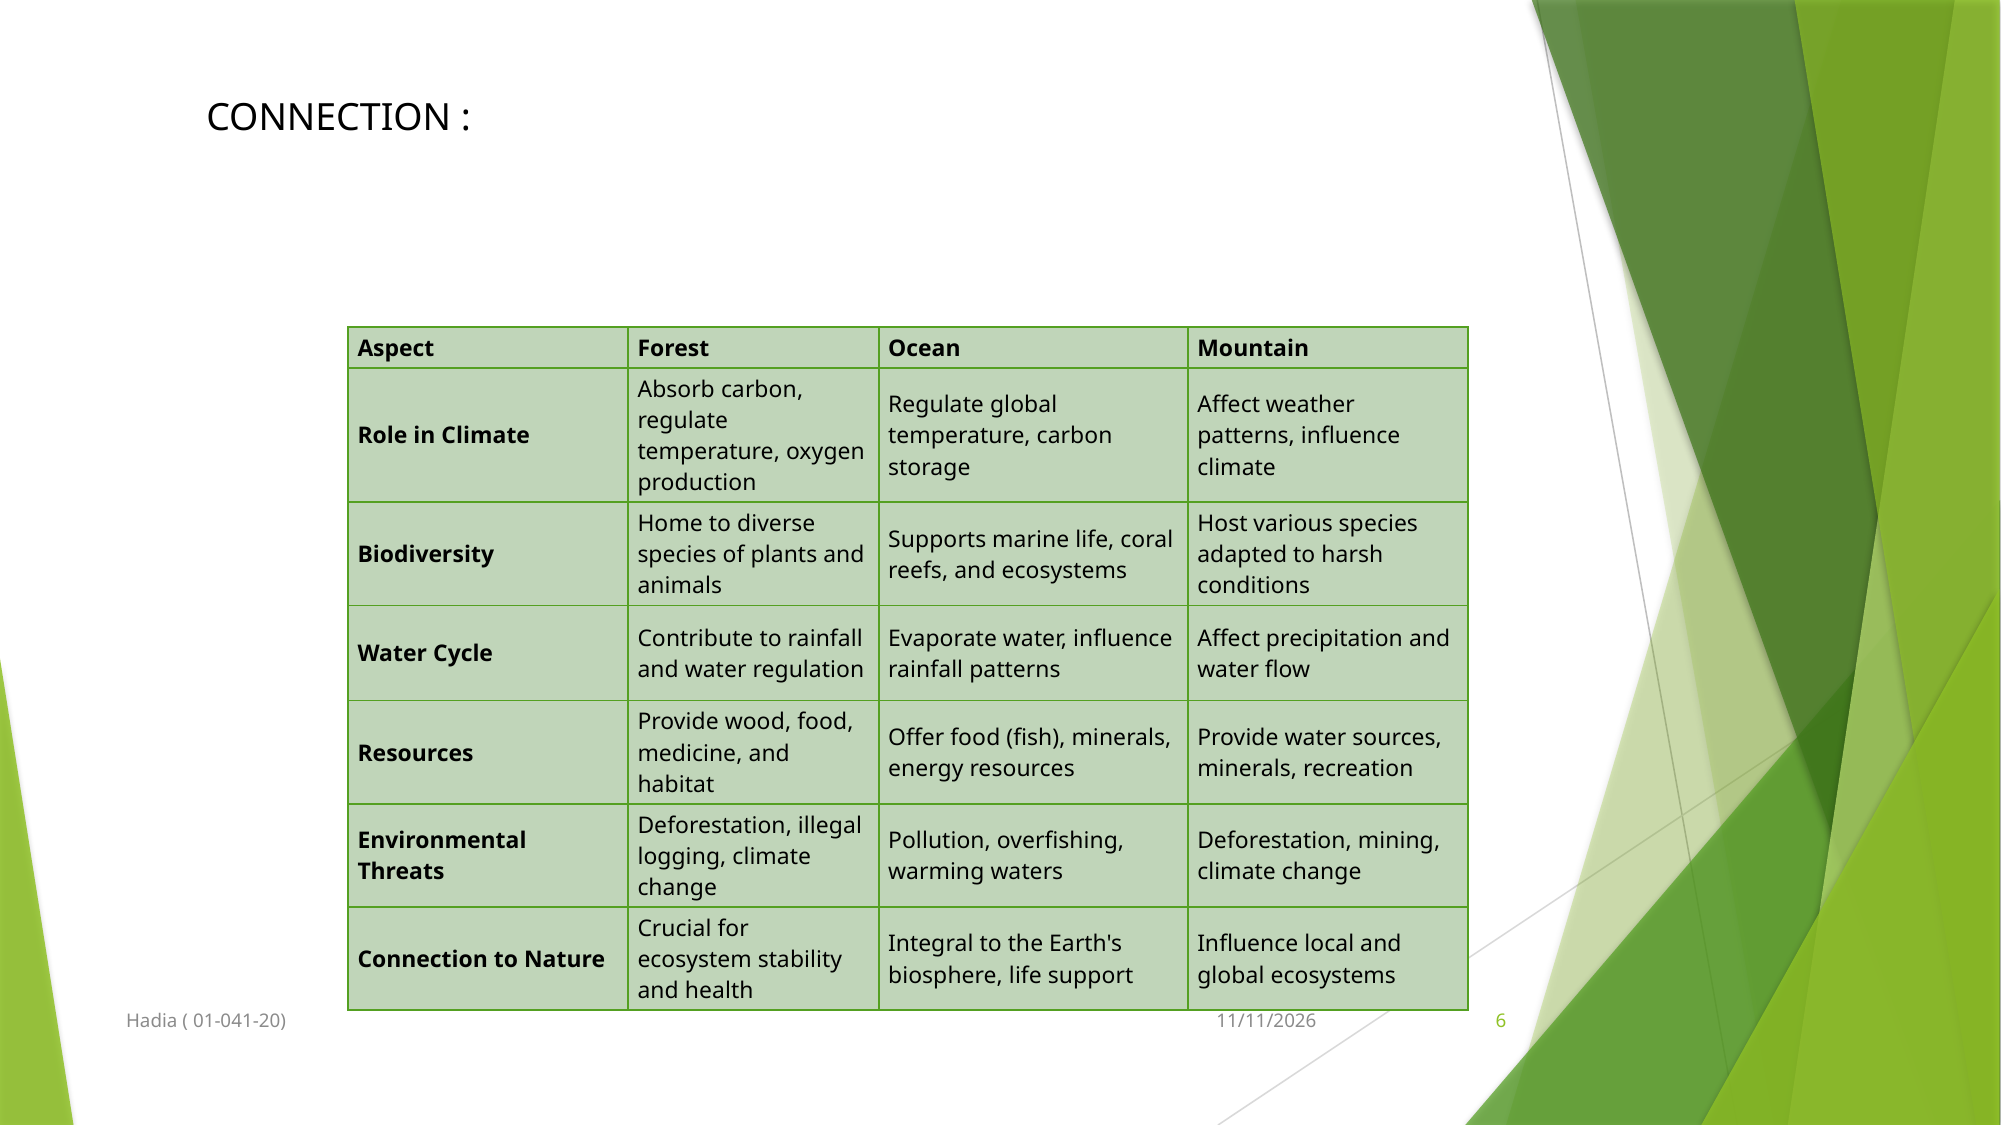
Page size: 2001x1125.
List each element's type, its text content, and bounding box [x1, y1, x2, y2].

table_cell Provide water sources, minerals, recreation [1189, 701, 1467, 803]
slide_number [1181, 991, 1332, 1051]
table_cell Home to diverse species of plants and animals [629, 503, 878, 605]
table_cell Pollution, overfishing, warming waters [880, 805, 1187, 906]
table_cell Biodiversity [349, 503, 627, 605]
table_cell Evaporate water, influence rainfall patterns [880, 606, 1187, 700]
table_cell Contribute to rainfall and water regulation [629, 606, 878, 700]
table_cell Offer food (fish), minerals, energy resources [880, 701, 1187, 803]
slide_number 6 [1409, 991, 1522, 1051]
table_cell Regulate global temperature, carbon storage [880, 369, 1187, 501]
table_header Ocean [880, 328, 1187, 367]
table_cell Role in Climate [349, 369, 627, 501]
table_cell Affect weather patterns, influence climate [1189, 369, 1467, 501]
table_cell Provide wood, food, medicine, and habitat [629, 701, 878, 803]
table_cell Affect precipitation and water flow [1189, 606, 1467, 700]
table_cell Absorb carbon, regulate temperature, oxygen production [629, 369, 878, 501]
table_cell Deforestation, illegal logging, climate change [629, 805, 878, 906]
table_cell Water Cycle [349, 606, 627, 700]
table_cell Integral to the Earth's biosphere, life support [880, 908, 1187, 1009]
footer Hadia ( 01-041-20) [111, 991, 1145, 1051]
table_cell Influence local and global ecosystems [1189, 908, 1467, 1009]
text_box CONNECTION : [191, 85, 1050, 146]
table_header Mountain [1189, 328, 1467, 367]
table_header Aspect [349, 328, 627, 367]
table_cell Supports marine life, coral reefs, and ecosystems [880, 503, 1187, 605]
table_cell Resources [349, 701, 627, 803]
table_cell Crucial for ecosystem stability and health [629, 908, 878, 991]
table_cell Connection to Nature [349, 908, 627, 991]
table_header Forest [629, 328, 878, 367]
table_cell Host various species adapted to harsh conditions [1189, 503, 1467, 605]
table_cell Environmental Threats [349, 805, 627, 906]
table_cell Deforestation, mining, climate change [1189, 805, 1467, 906]
